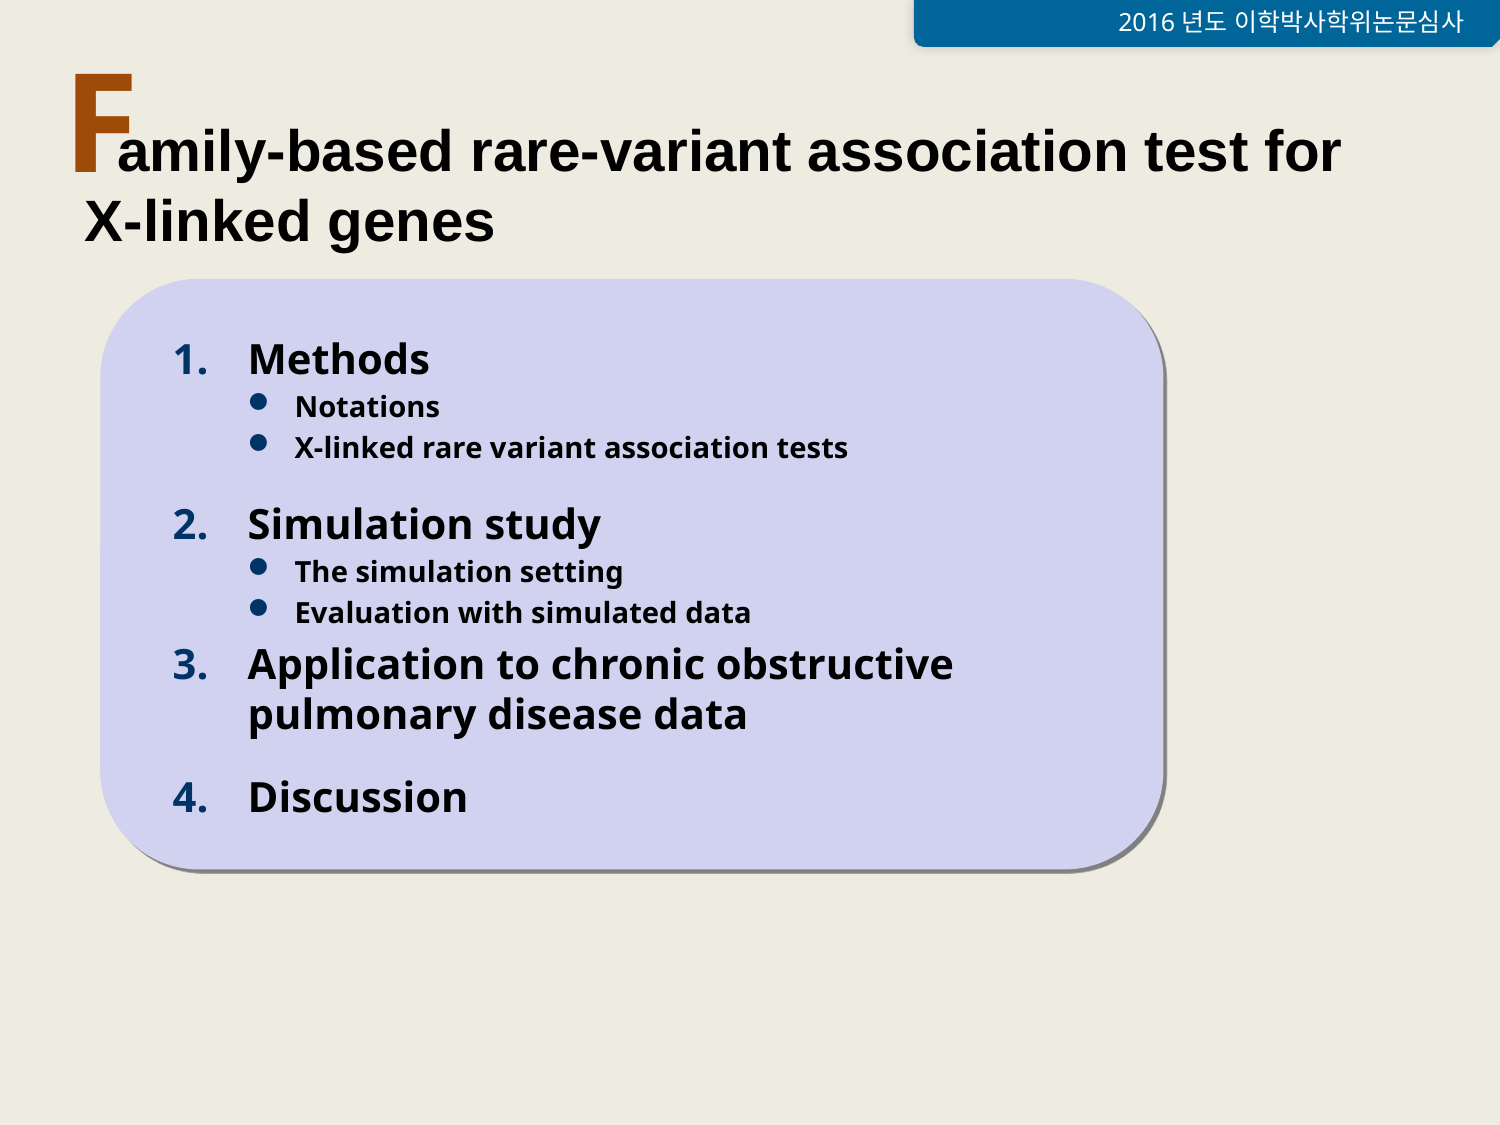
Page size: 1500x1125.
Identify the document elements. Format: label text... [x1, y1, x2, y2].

title amily-based rare-variant association test for X-linked genes [158, 105, 1421, 188]
list Methods Notations X-linked rare variant association tests Simulation study The simulation setting Evaluation with simulated data Application to chronic obstructive pulmonary disease data Discussion [157, 299, 1188, 870]
text_box F [45, 27, 158, 208]
